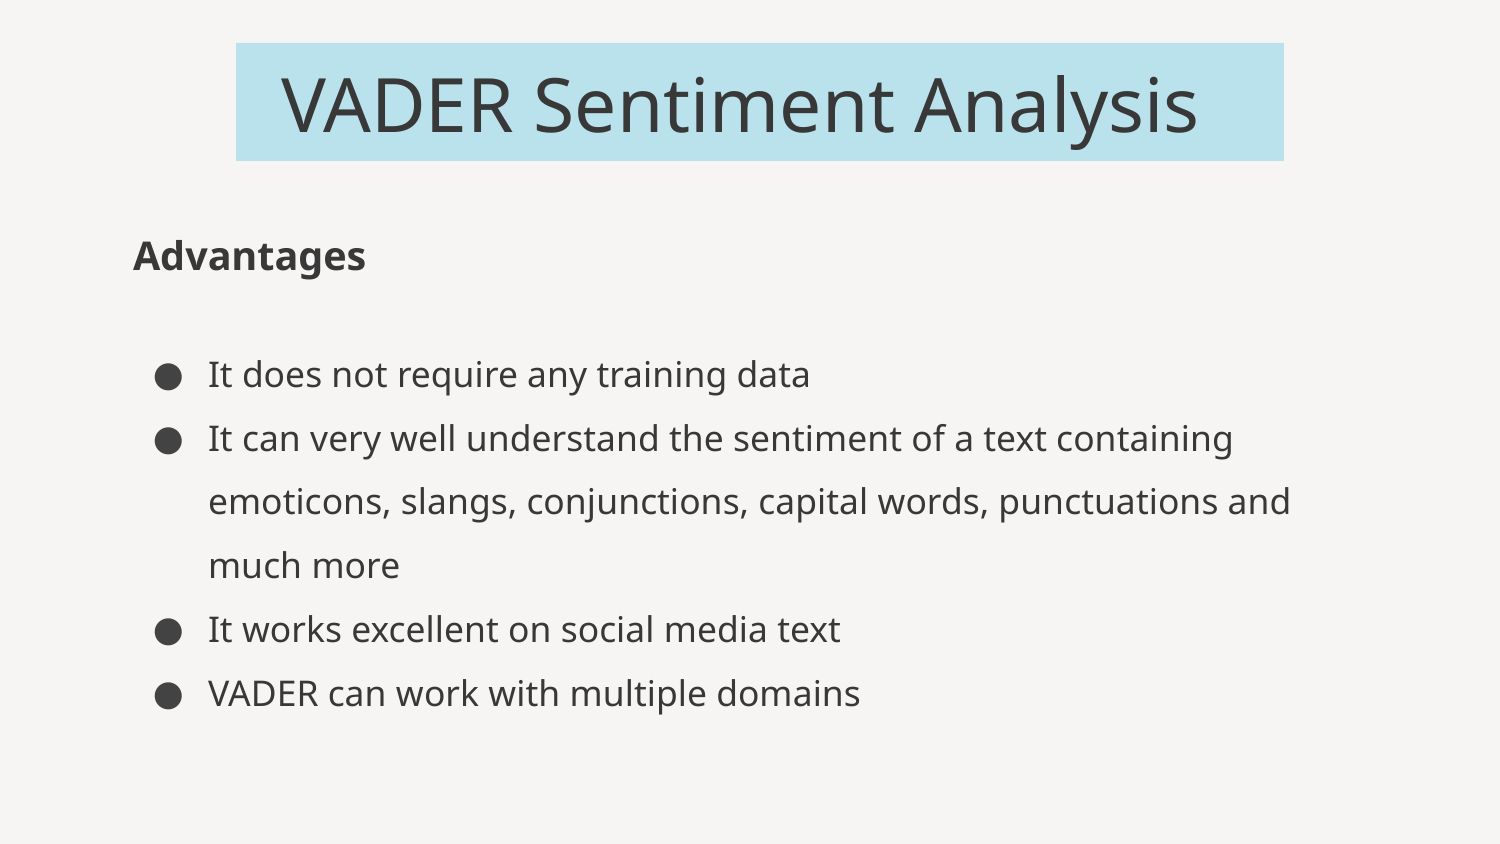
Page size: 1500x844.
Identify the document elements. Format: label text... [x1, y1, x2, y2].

list Advantages It does not require any training data It can very well understand the sentiment of a text containing emoticons, slangs, conjunctions, capital words, punctuations and much more It works excellent on social media text VADER can work with multiple domains [118, 209, 1382, 756]
title VADER Sentiment Analysis [108, 42, 1373, 129]
text_box [236, 129, 1284, 161]
